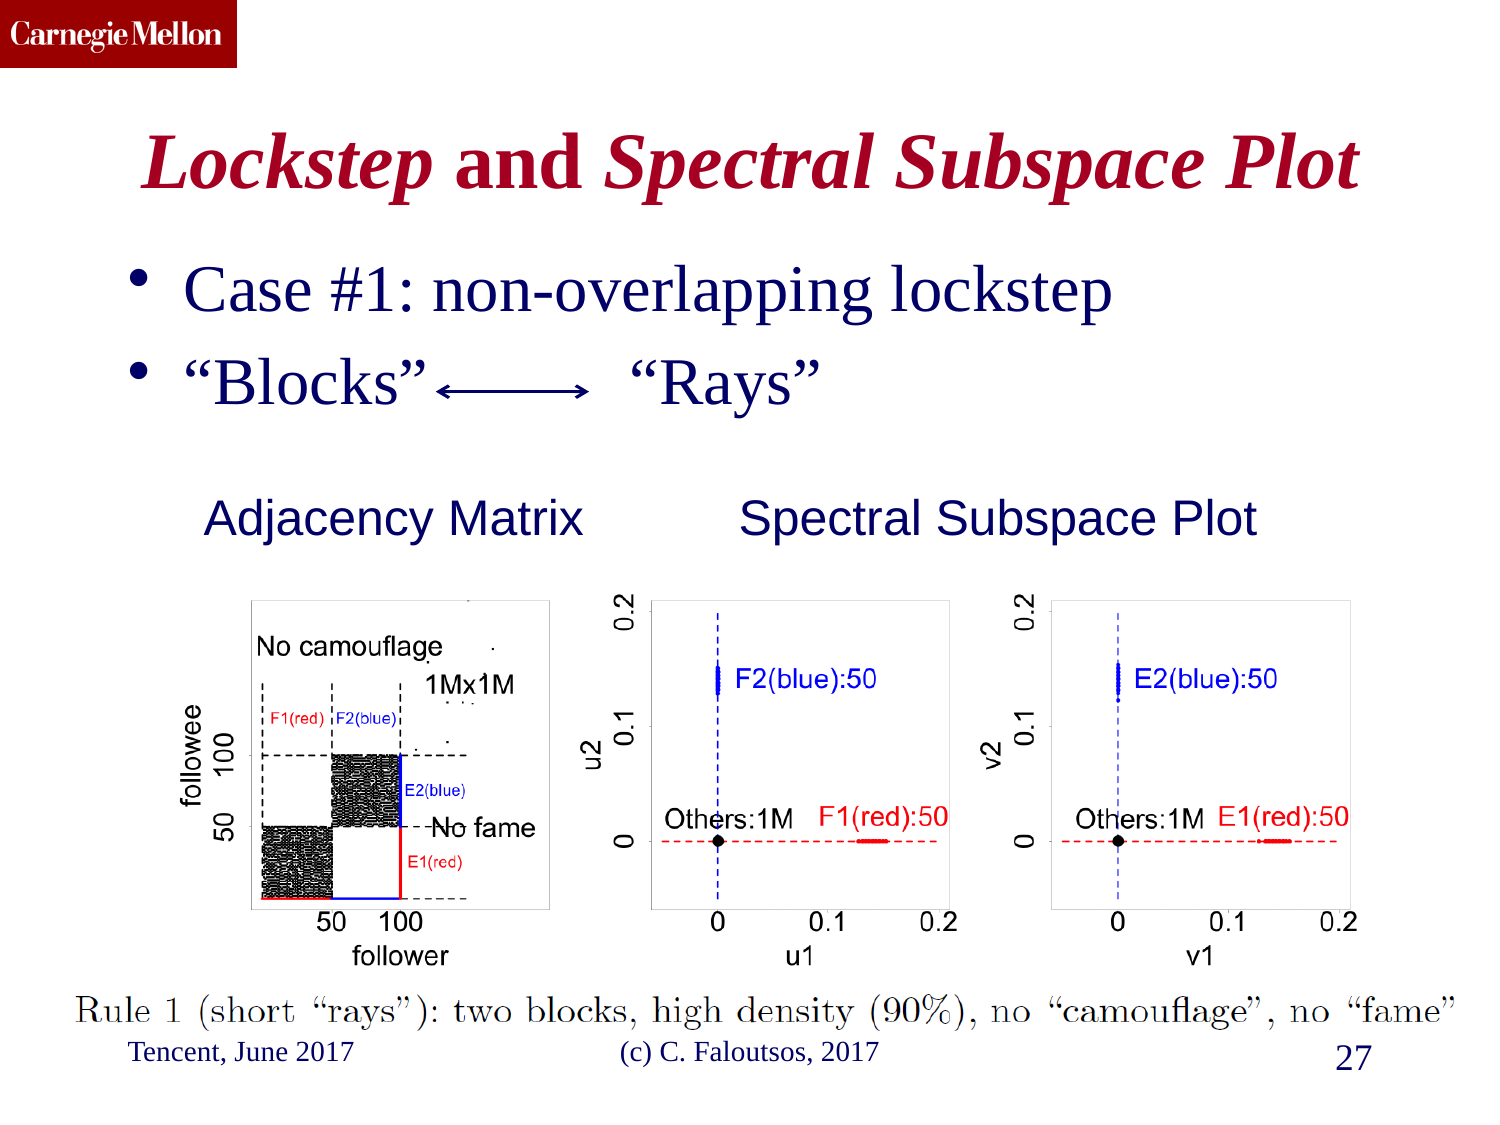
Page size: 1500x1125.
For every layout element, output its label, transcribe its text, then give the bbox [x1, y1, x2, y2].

picture [53, 591, 1472, 1032]
text_box Adjacency Matrix [188, 477, 599, 553]
slide_number 27 [1074, 1039, 1388, 1101]
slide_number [112, 1039, 426, 1101]
picture [0, 0, 237, 68]
text_box Spectral Subspace Plot [656, 477, 1340, 553]
list Case #1: non-overlapping lockstep “Blocks” “Rays” [112, 237, 1388, 589]
title Lockstep and Spectral Subspace Plot [112, 99, 1388, 213]
footer (c) C. Faloutsos, 2017 [512, 1039, 988, 1101]
